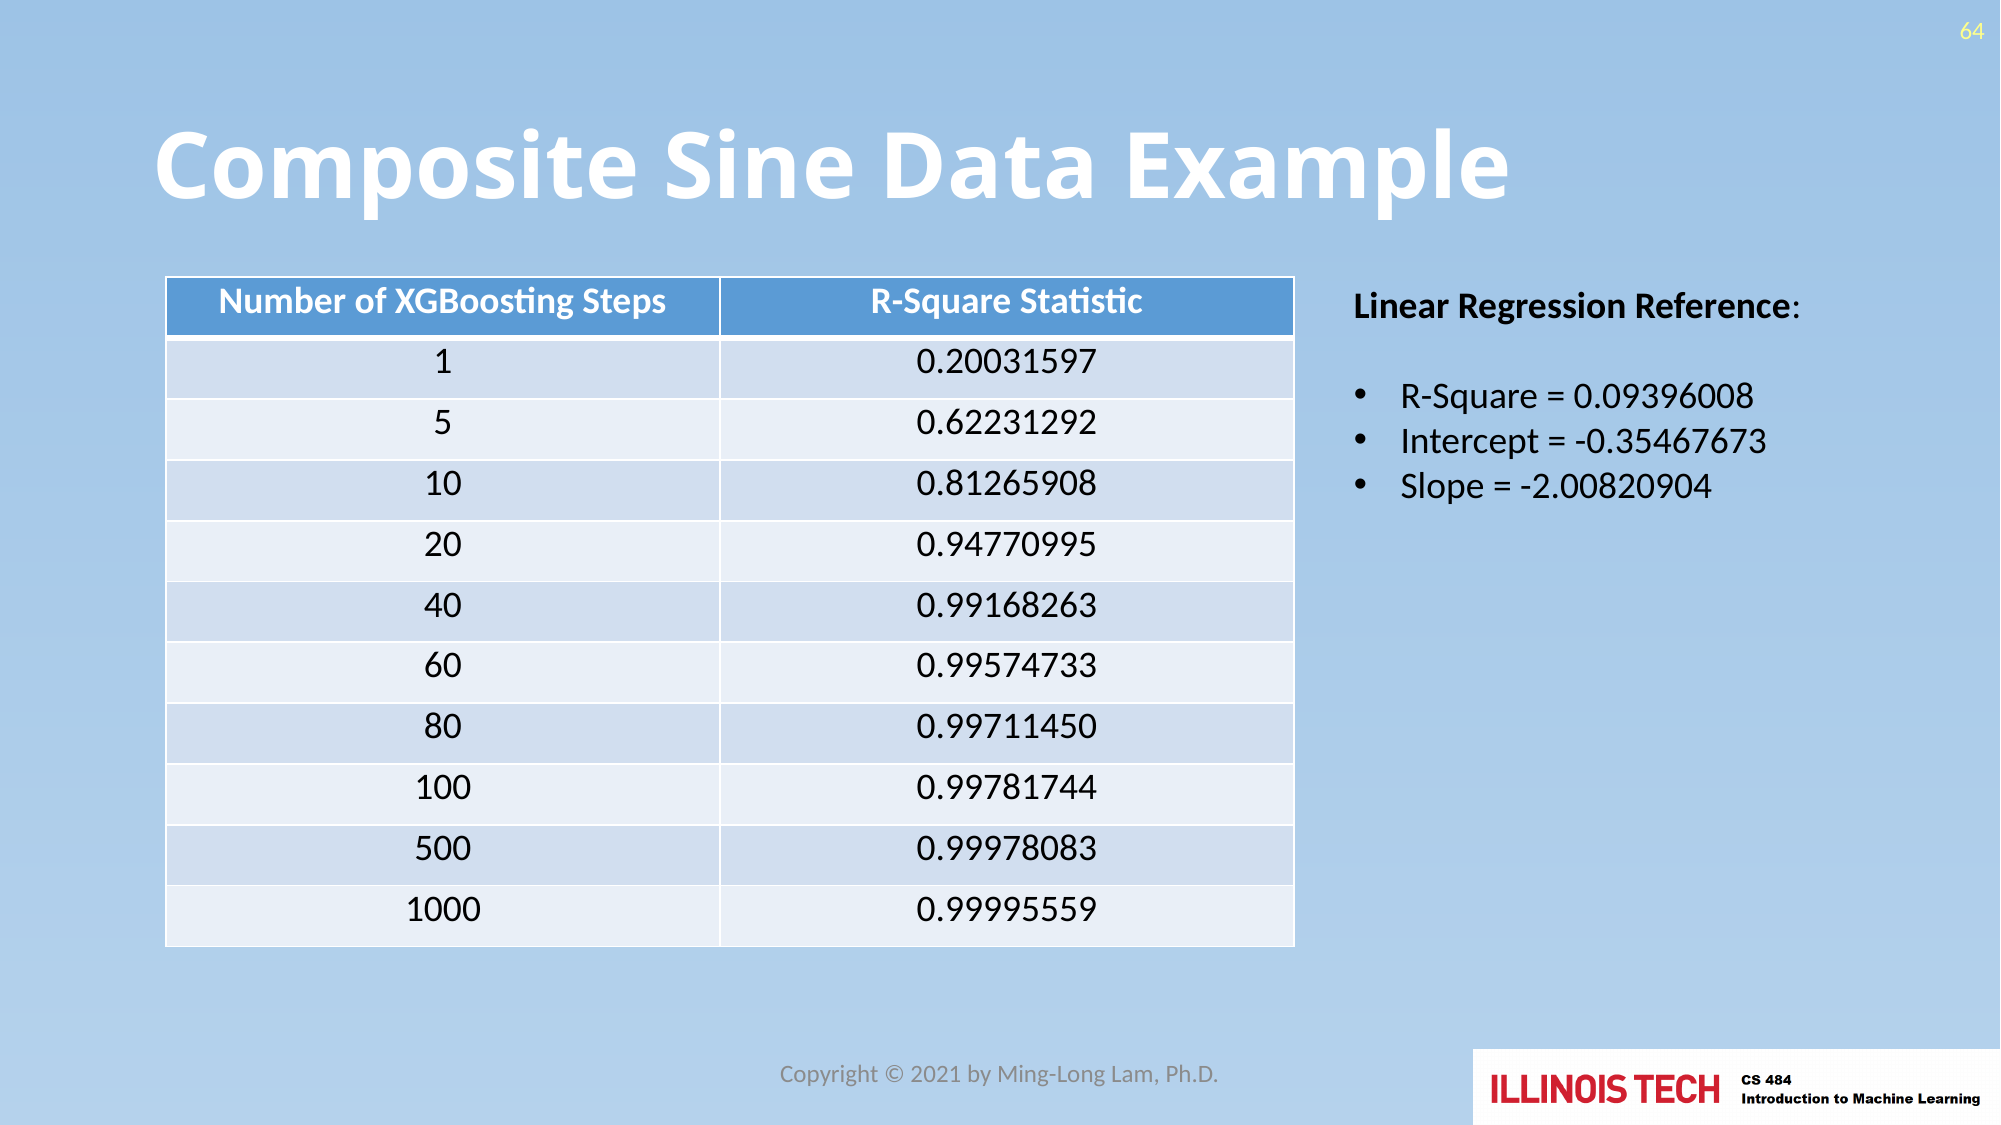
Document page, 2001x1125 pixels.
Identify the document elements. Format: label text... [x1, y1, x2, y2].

table_cell 1 [167, 341, 719, 398]
picture [1473, 1049, 2000, 1125]
text_box Linear Regression Reference: R-Square = 0.09396008 Intercept = -0.35467673 Slope = -2.00820904 [1338, 273, 1817, 513]
table_header R-Square Statistic [721, 278, 1293, 335]
slide_number 64 [1550, 0, 2000, 60]
table_cell 0.20031597 [721, 341, 1293, 398]
table_cell 5 [167, 400, 719, 459]
table_cell 0.94770995 [721, 522, 1293, 581]
footer Copyright © 2021 by Ming-Long Lam, Ph.D. [662, 1042, 1338, 1103]
table_cell 0.99711450 [721, 704, 1293, 763]
table_cell 0.81265908 [721, 461, 1293, 520]
table_cell 20 [167, 522, 719, 581]
table_cell 10 [167, 461, 719, 520]
title Composite Sine Data Example [137, 59, 1863, 278]
table_cell 40 [167, 582, 719, 641]
table_cell 0.62231292 [721, 400, 1293, 459]
table_cell 0.99574733 [721, 643, 1293, 702]
table_cell 1000 [167, 886, 719, 946]
table_cell 0.99978083 [721, 826, 1293, 885]
table_cell 500 [167, 826, 719, 885]
table_cell 0.99995559 [721, 886, 1293, 946]
table_cell 60 [167, 643, 719, 702]
table_header Number of XGBoosting Steps [167, 278, 719, 335]
table_cell 0.99168263 [721, 582, 1293, 641]
table_cell 0.99781744 [721, 765, 1293, 824]
table_cell 100 [167, 765, 719, 824]
table_cell 80 [167, 704, 719, 763]
